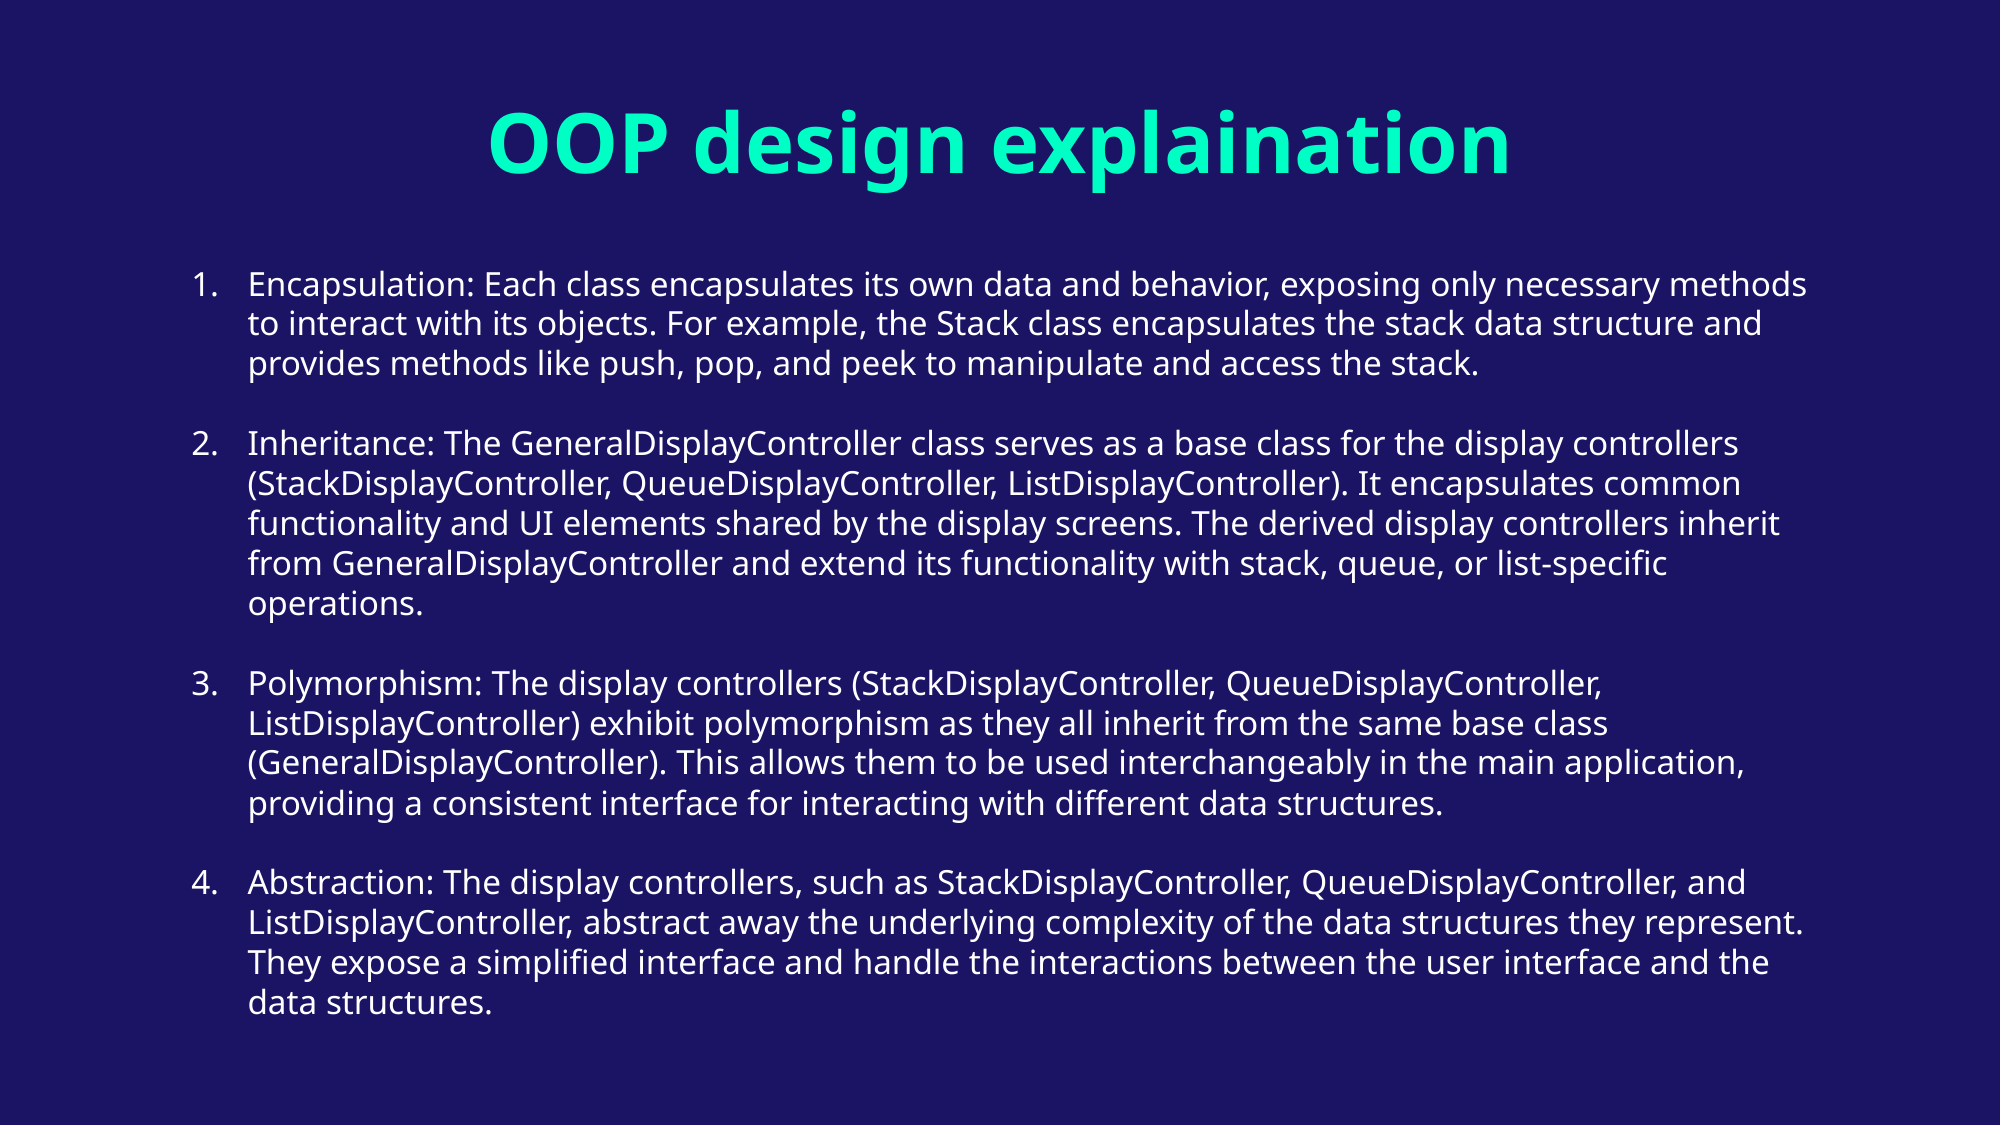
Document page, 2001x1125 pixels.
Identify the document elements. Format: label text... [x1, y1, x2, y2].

title OOP design explaination [279, 75, 1721, 222]
subtitle Encapsulation: Each class encapsulates its own data and behavior, exposing only necessary methods to interact with its objects. For example, the Stack class encapsulates the stack data structure and provides methods like push, pop, and peek to manipulate and access the stack. Inheritance: The GeneralDisplayController class serves as a base class for the display controllers (StackDisplayController, QueueDisplayController, ListDisplayController). It encapsulates common functionality and UI elements shared by the display screens. The derived display controllers inherit from GeneralDisplayController and extend its functionality with stack, queue, or list-specific operations. Polymorphism: The display controllers (StackDisplayController, QueueDisplayController, ListDisplayController) exhibit polymorphism as they all inherit from the same base class (GeneralDisplayController). This allows them to be used interchangeably in the main application, providing a consistent interface for interacting with different data structures. Abstraction: The display controllers, such as StackDisplayController, QueueDisplayController, and ListDisplayController, abstract away the underlying complexity of the data structures they represent. They expose a simplified interface and handle the interactions between the user interface and the data structures. [157, 247, 1843, 969]
